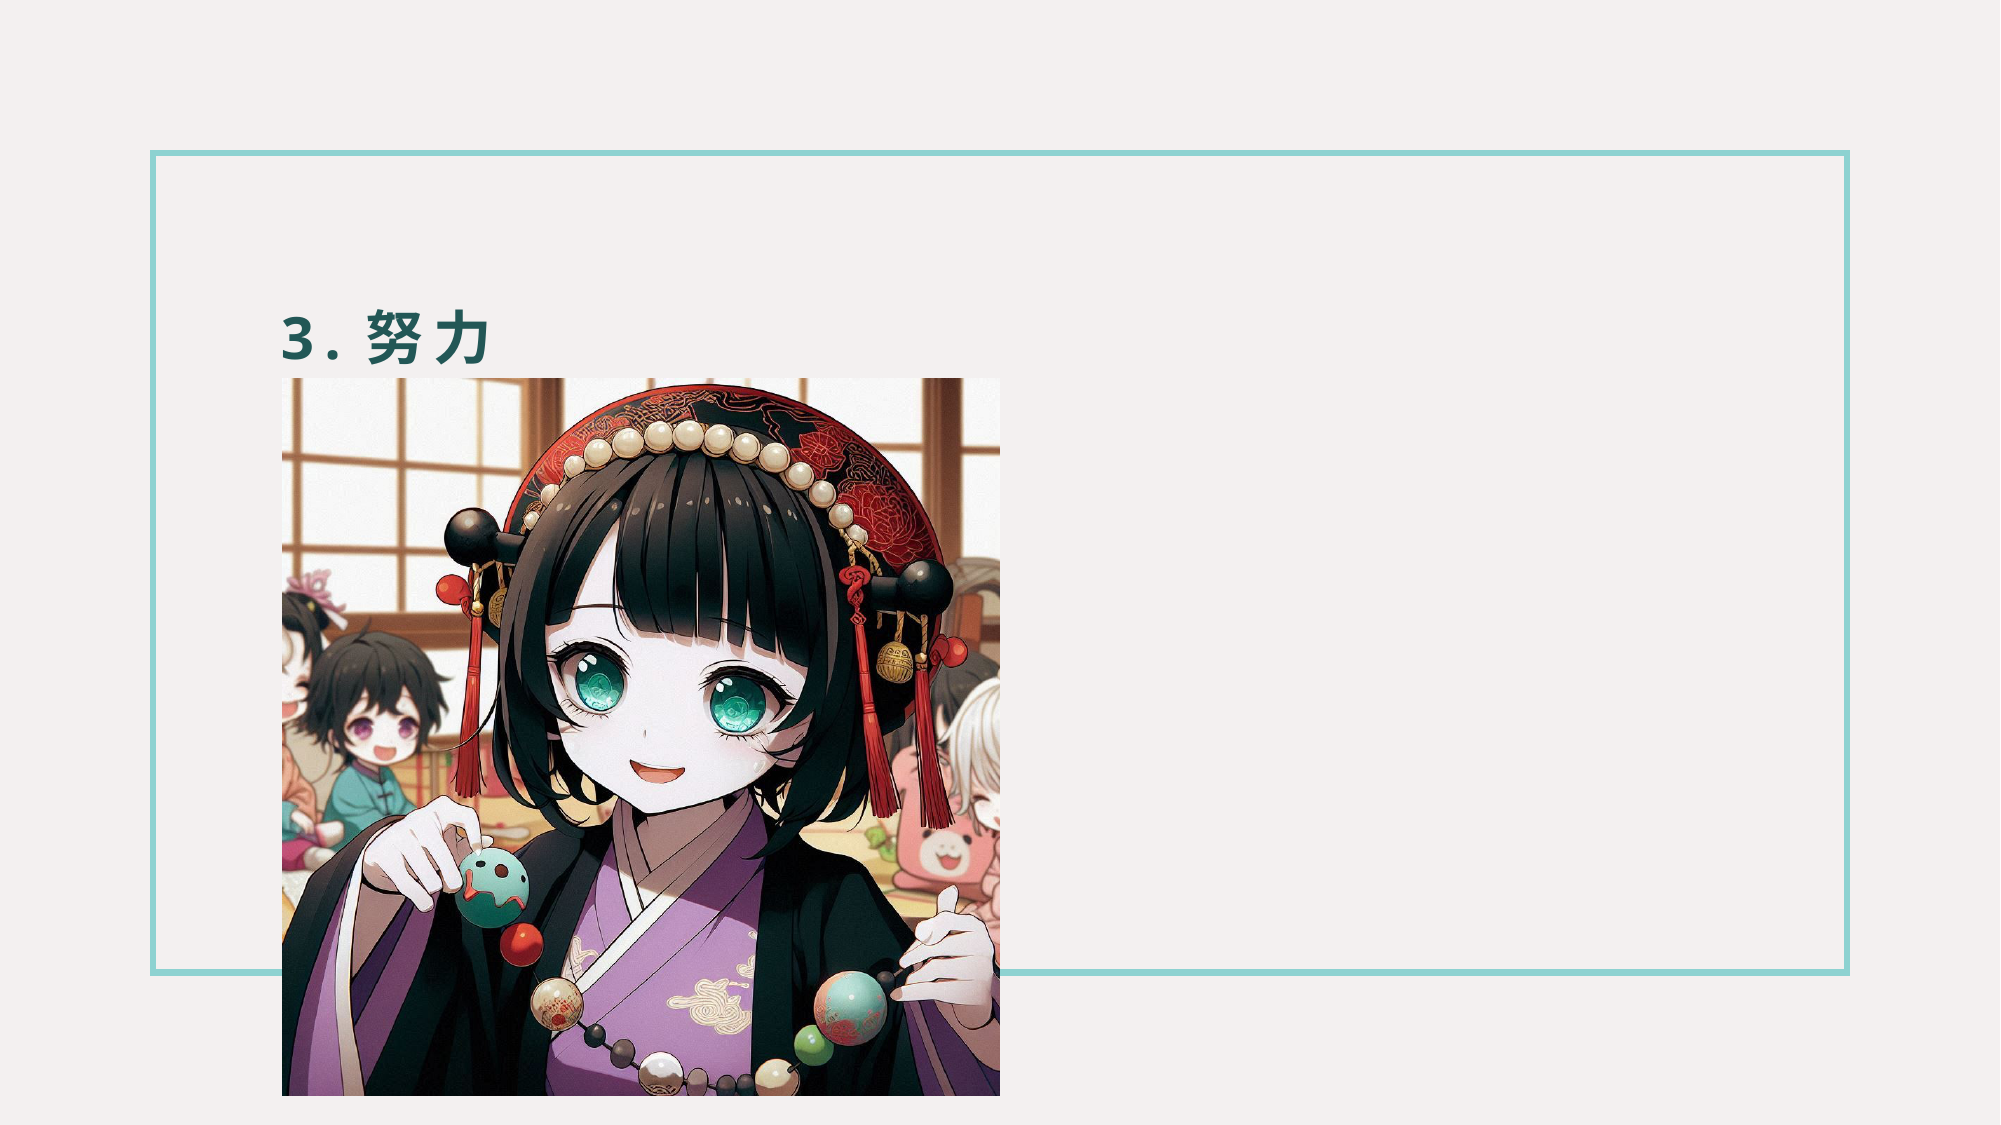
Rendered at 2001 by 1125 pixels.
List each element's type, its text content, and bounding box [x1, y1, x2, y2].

picture [282, 378, 1000, 1096]
title 3.努力 [265, 202, 1739, 379]
